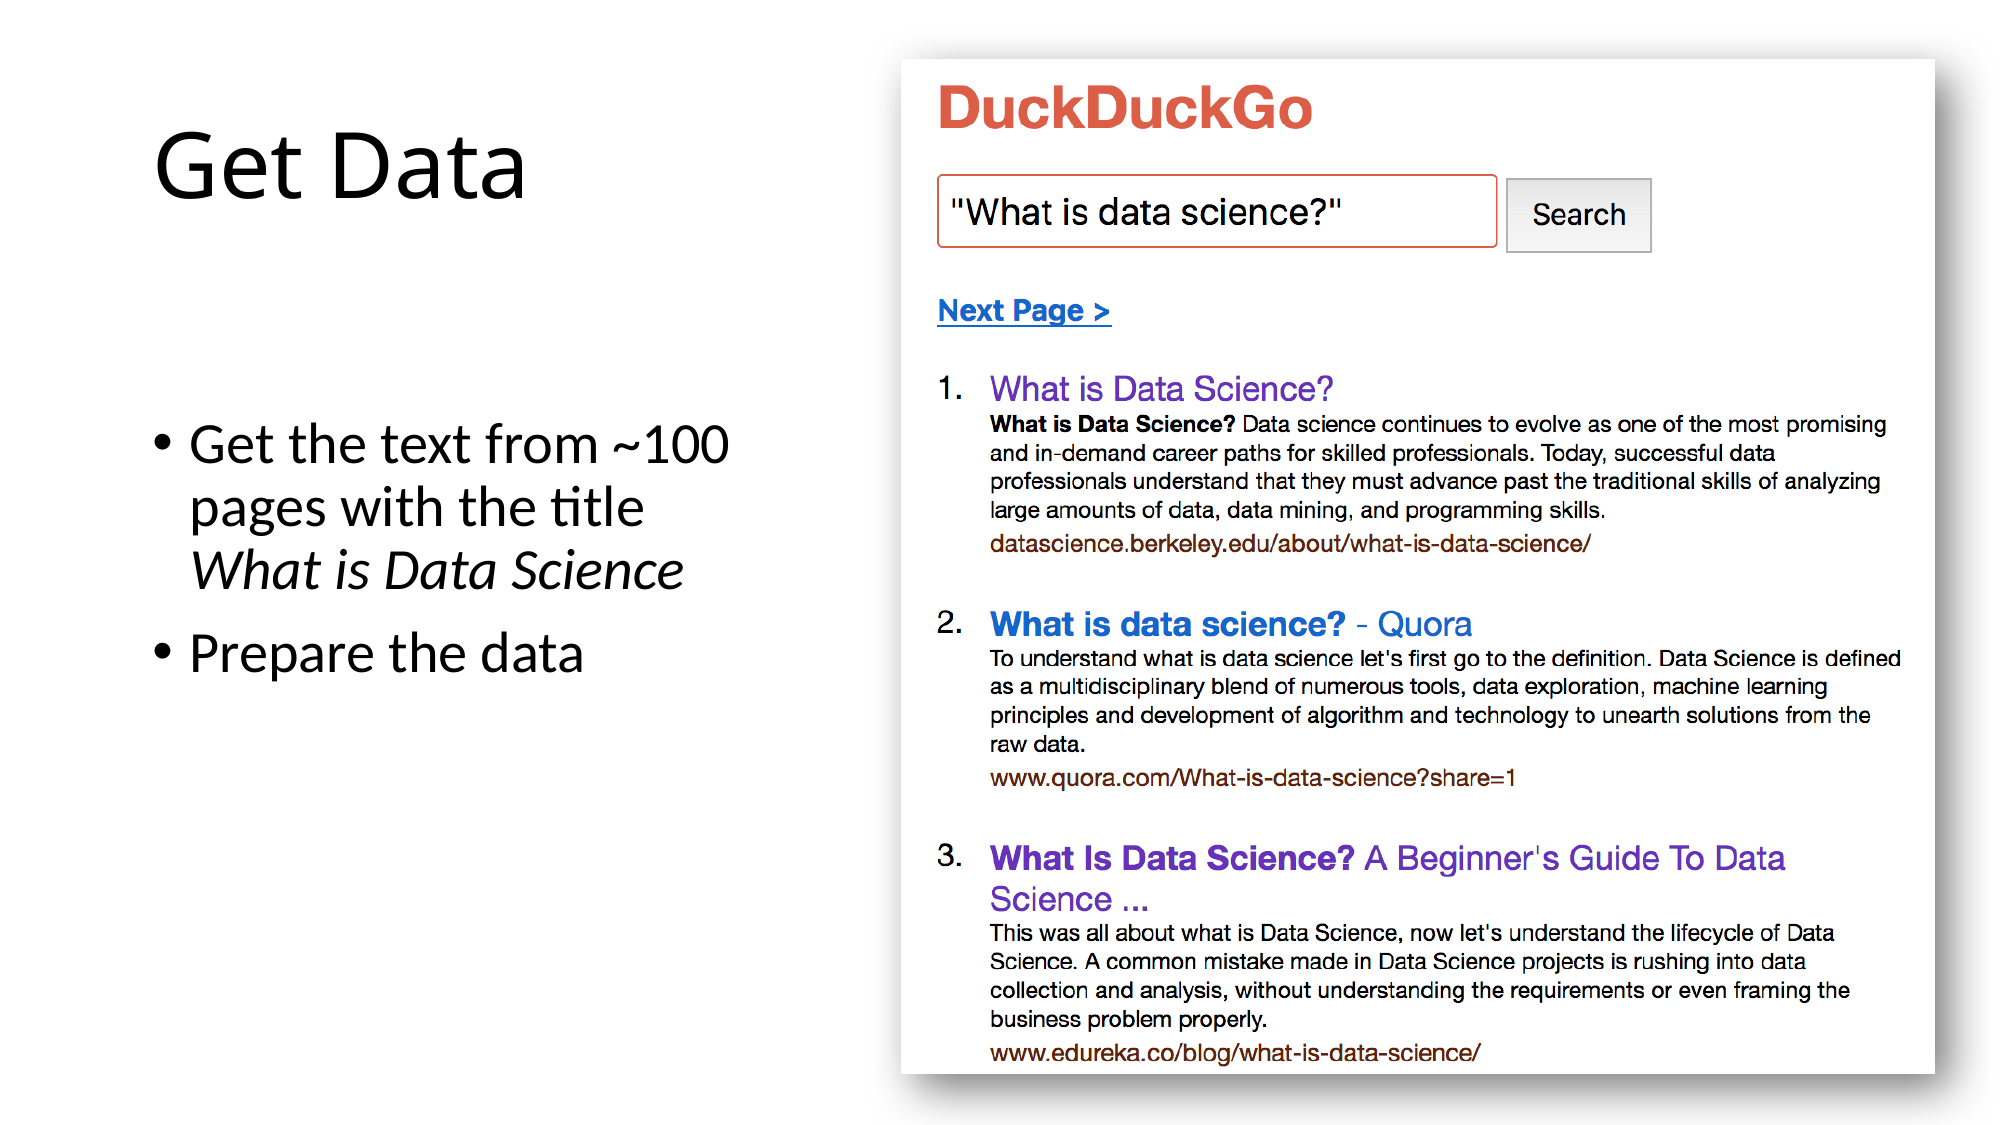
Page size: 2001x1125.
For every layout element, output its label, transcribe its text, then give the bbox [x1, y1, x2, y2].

title Get Data [137, 59, 900, 278]
list Get the text from ~100 pages with the title What is Data Science Prepare the data [137, 405, 852, 841]
picture [901, 59, 1935, 1074]
